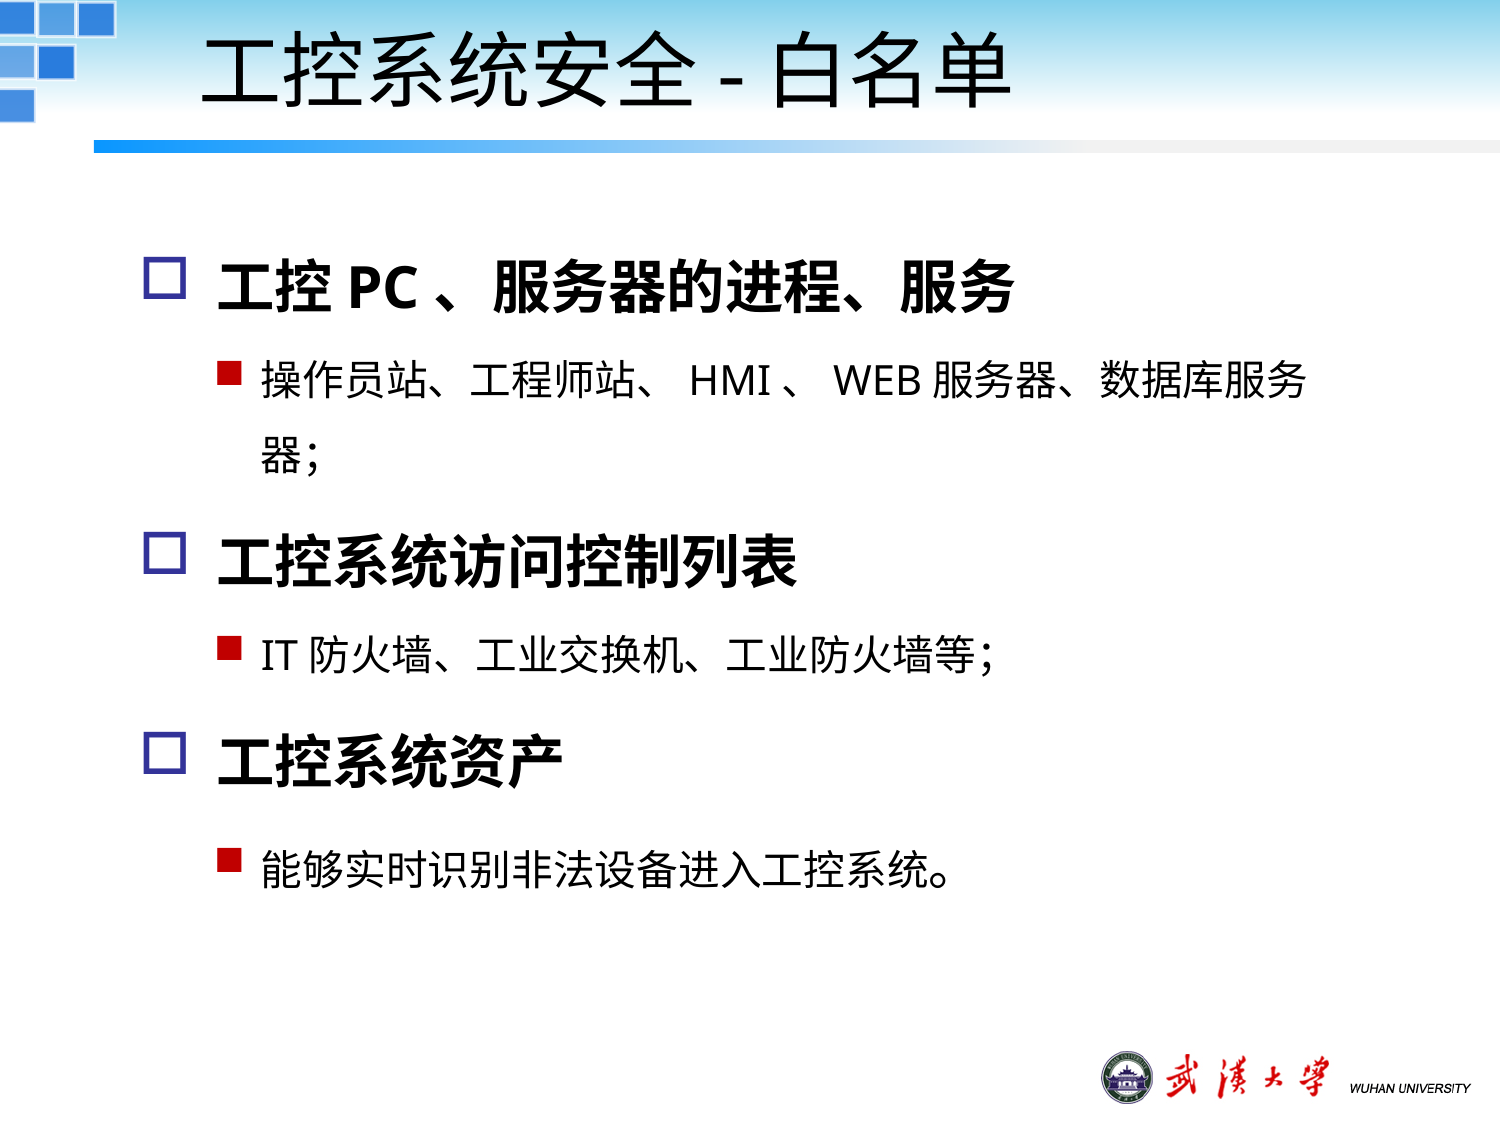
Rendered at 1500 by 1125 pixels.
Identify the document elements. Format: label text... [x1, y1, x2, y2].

title 工控系统安全-白名单 [183, 19, 1372, 119]
picture [1072, 1046, 1500, 1115]
list 工控PC、服务器的进程、服务 操作员站、工程师站、HMI、WEB服务器、数据库服务器； 工控系统访问控制列表 IT防火墙、工业交换机、工业防火墙等； 工控系统资产 能够实时识别非法设备进入工控系统。 [123, 208, 1406, 988]
